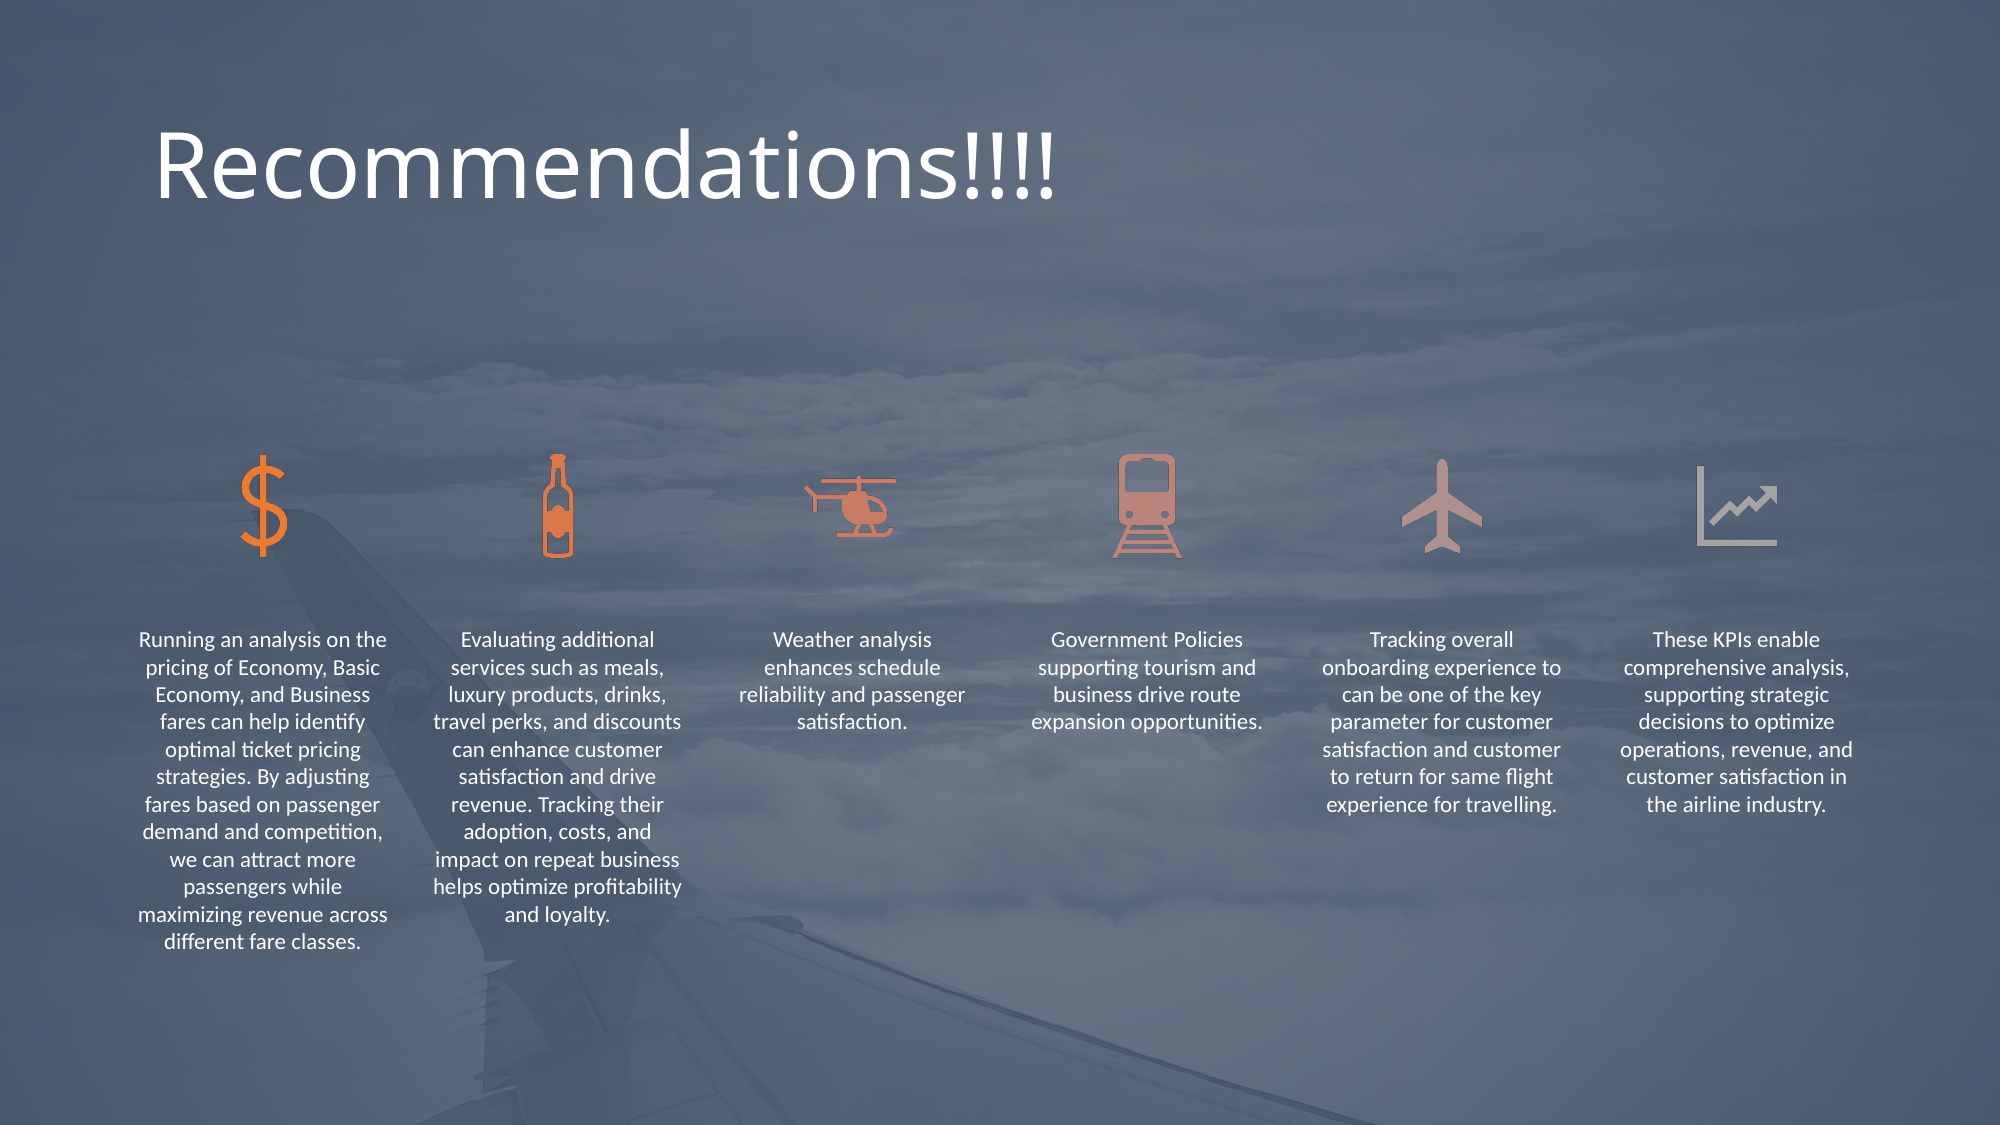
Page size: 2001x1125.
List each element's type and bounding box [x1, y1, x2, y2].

list [137, 299, 1863, 1014]
picture [0, 0, 2000, 1125]
